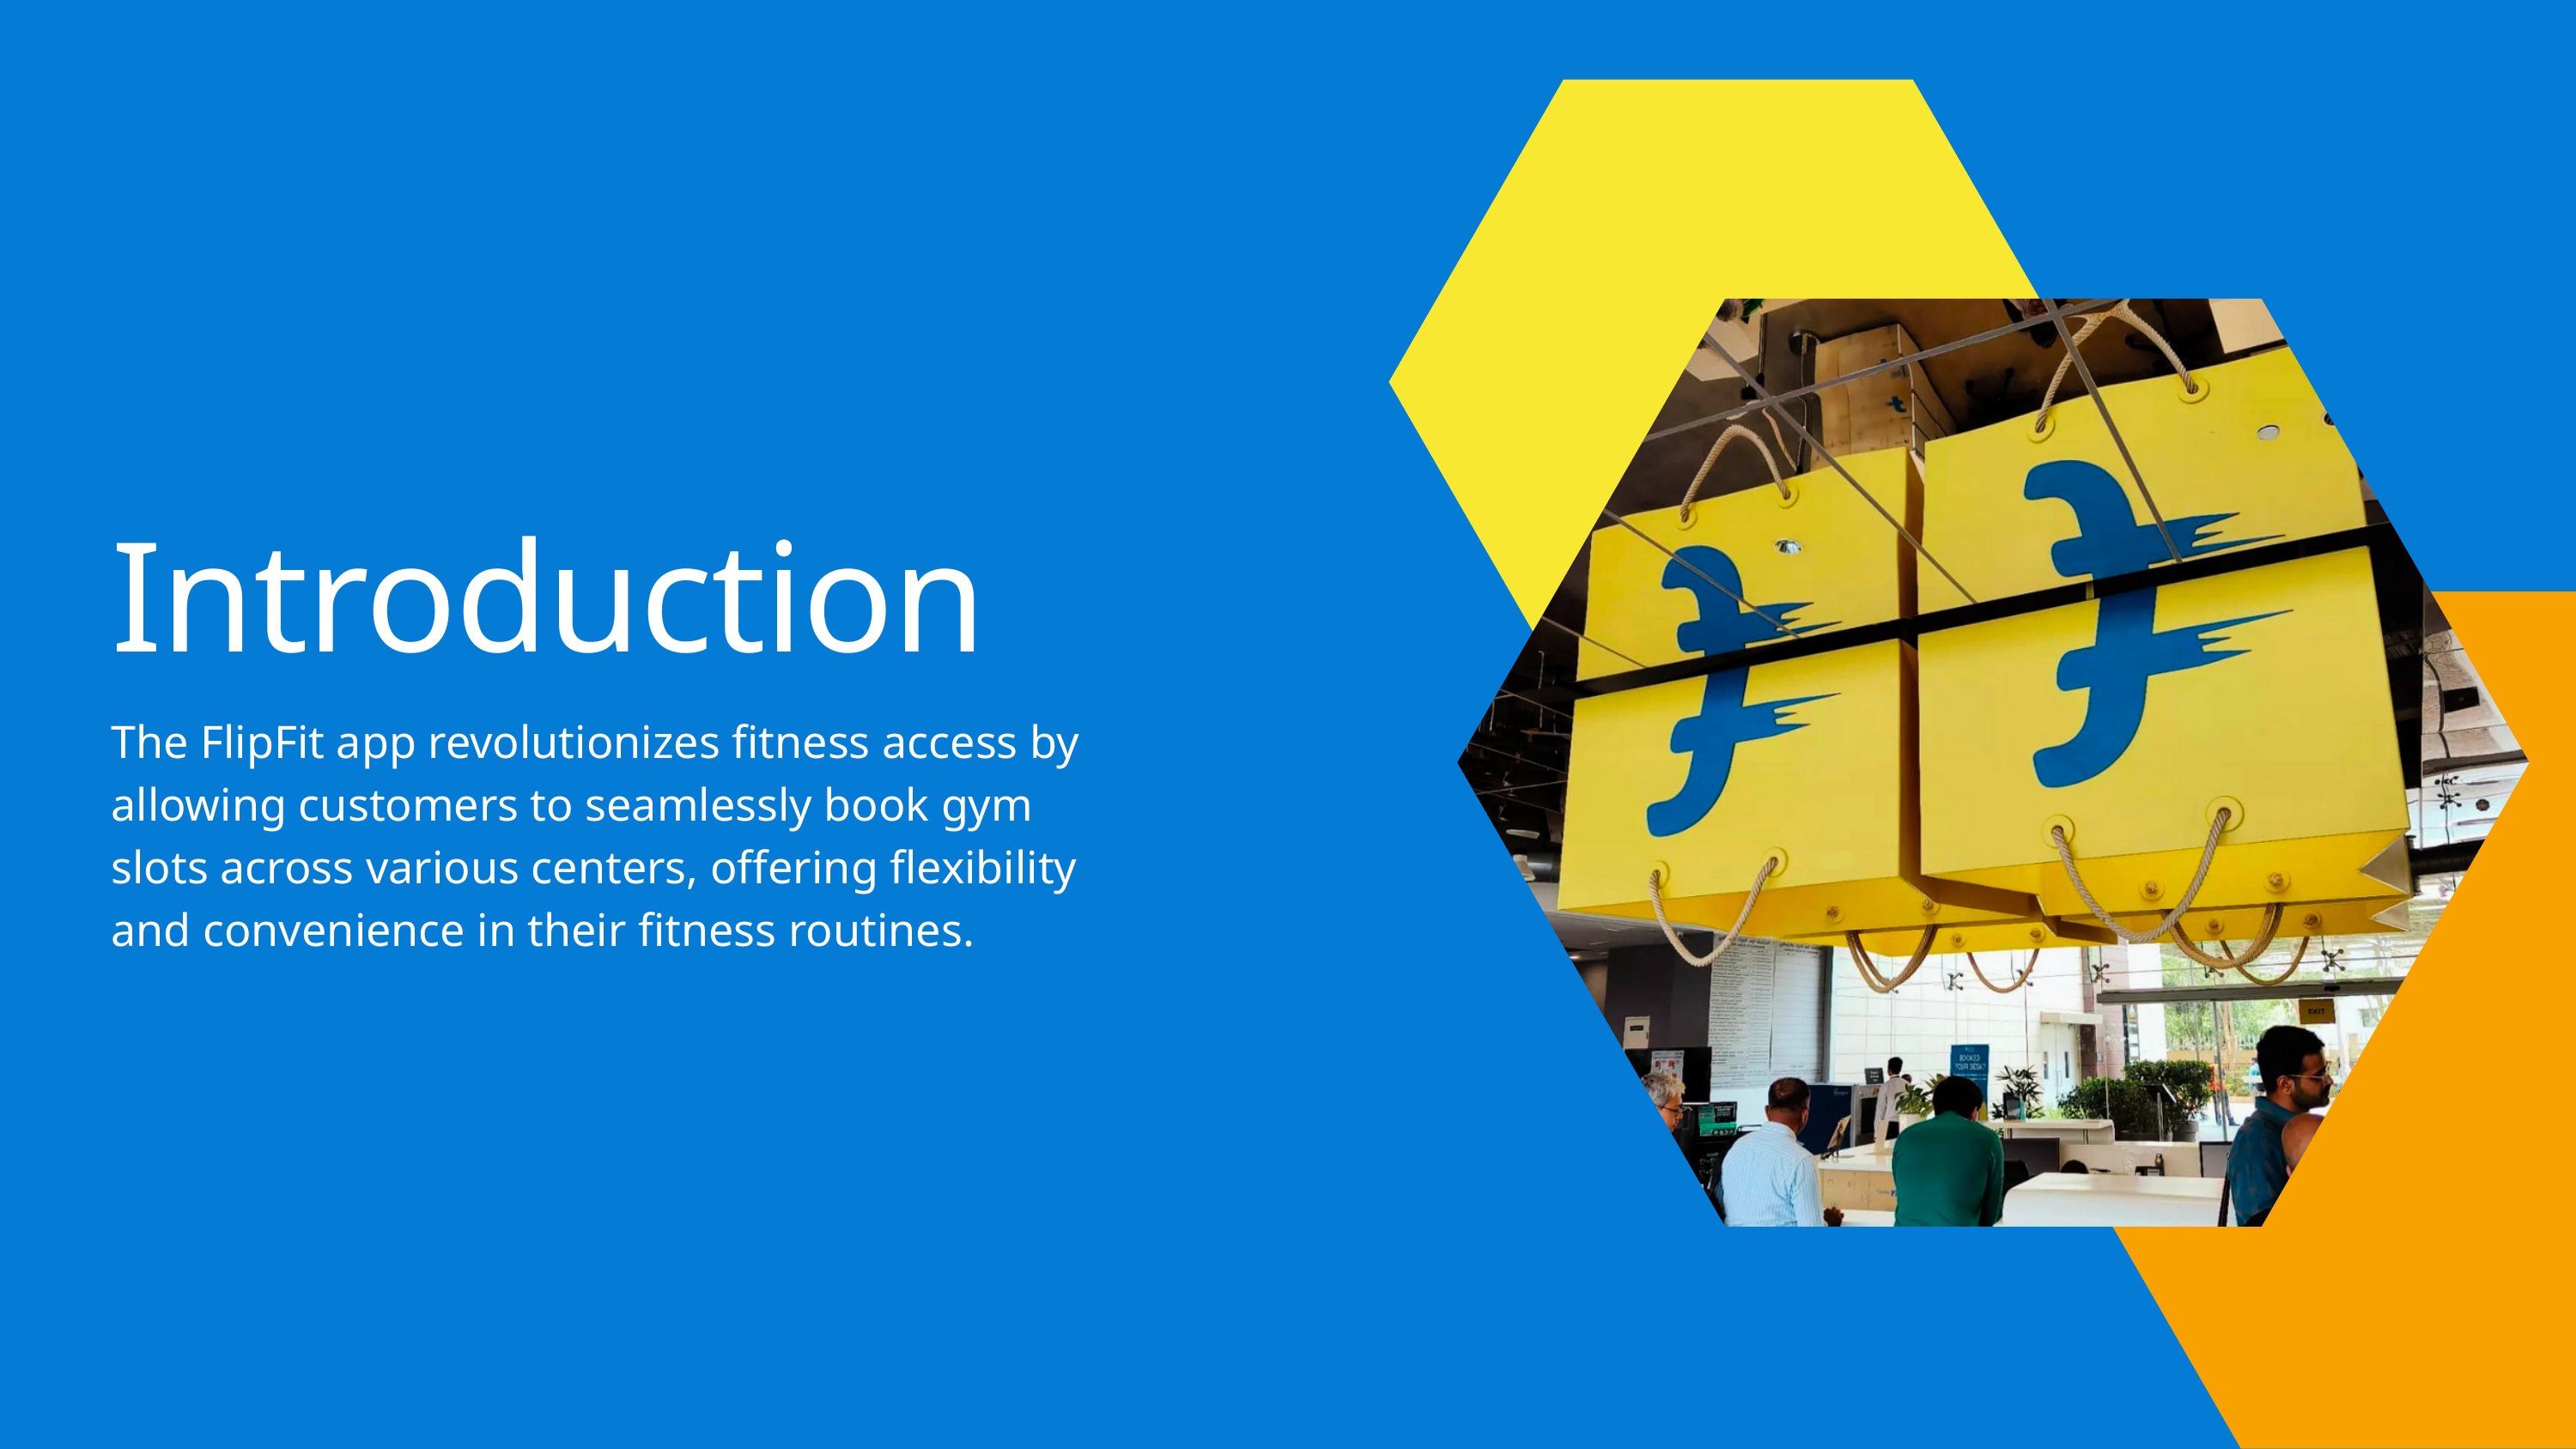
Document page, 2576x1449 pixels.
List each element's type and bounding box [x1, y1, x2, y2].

text_box [111, 500, 1208, 949]
text_box [1993, 591, 2576, 1449]
text_box [1456, 298, 2530, 1228]
text_box [1388, 79, 2088, 685]
